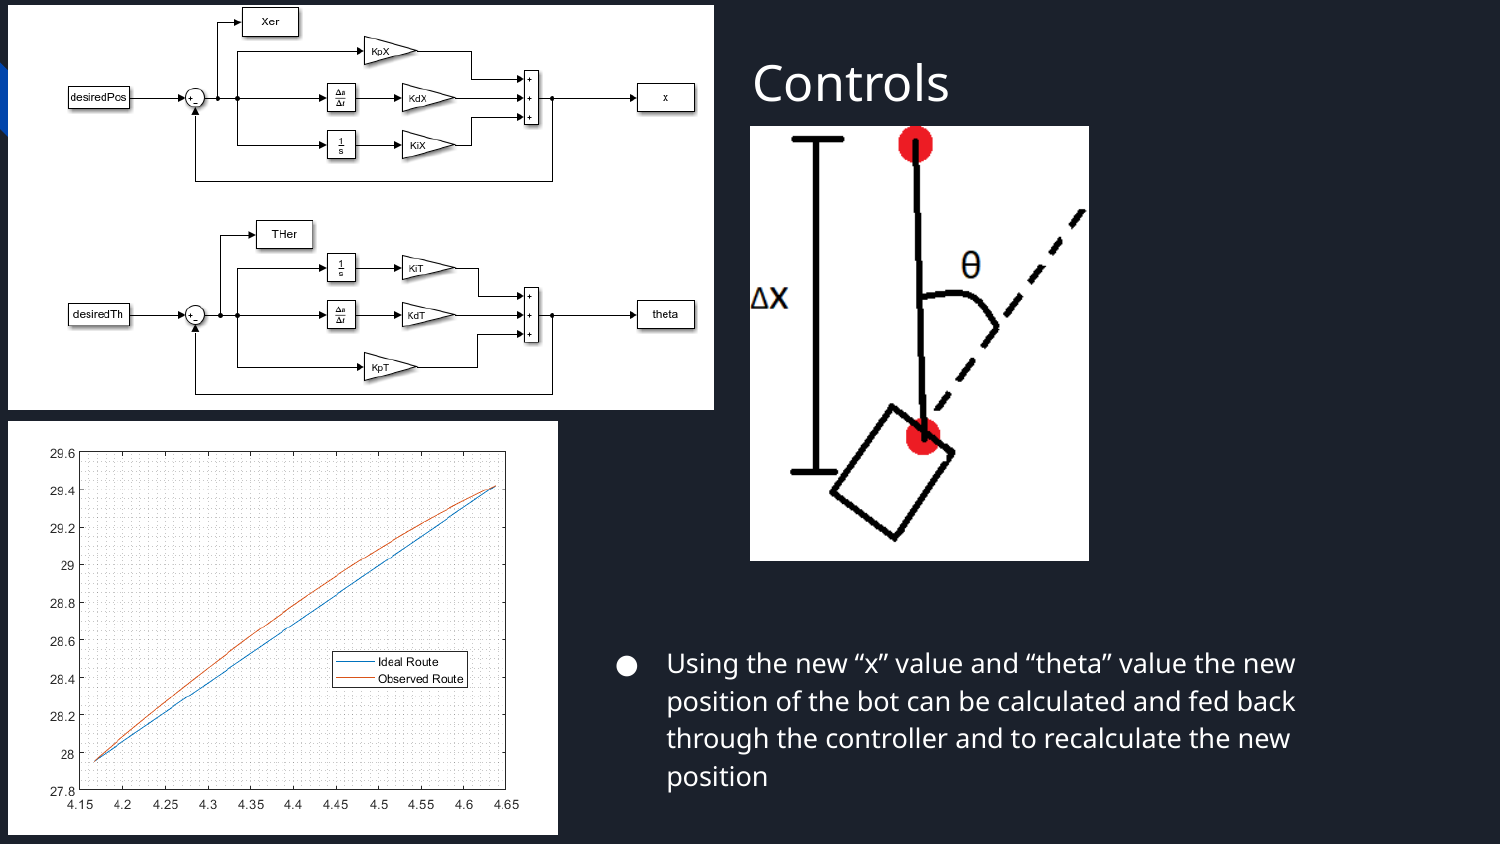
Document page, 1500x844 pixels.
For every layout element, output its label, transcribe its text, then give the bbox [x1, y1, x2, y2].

list Using the new “x” value and “theta” value the new position of the bot can be calculated and fed back through the controller and to recalculate the new position [576, 208, 1378, 827]
picture [7, 421, 559, 835]
title Controls [737, 36, 1050, 164]
picture [749, 125, 1089, 561]
picture [7, 5, 715, 410]
